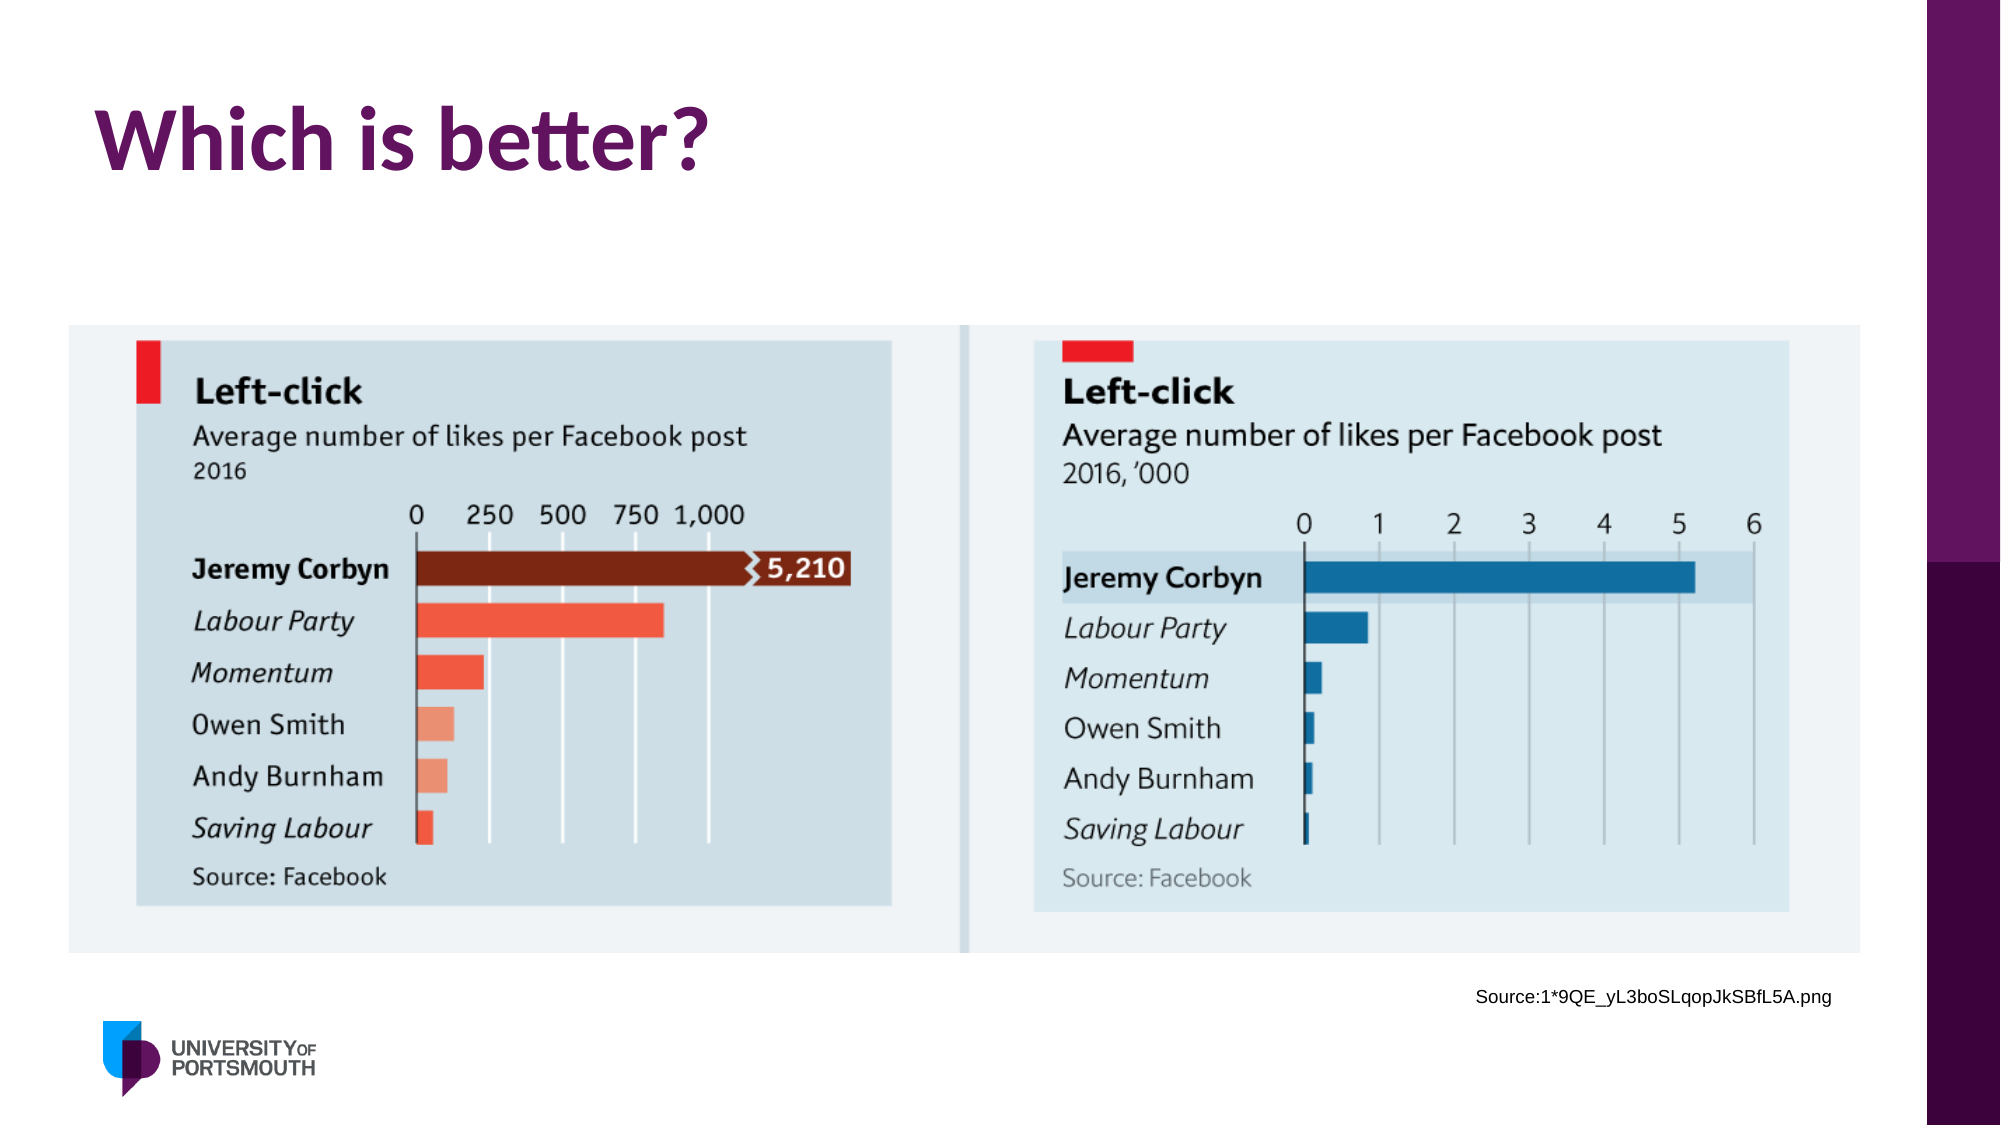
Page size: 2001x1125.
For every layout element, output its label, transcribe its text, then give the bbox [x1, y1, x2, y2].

picture [68, 324, 1861, 954]
title Which is better? [79, 91, 1908, 279]
picture [103, 1021, 316, 1097]
text_box Source:1*9QE_yL3boSLqopJkSBfL5A.png [1460, 969, 1861, 1034]
